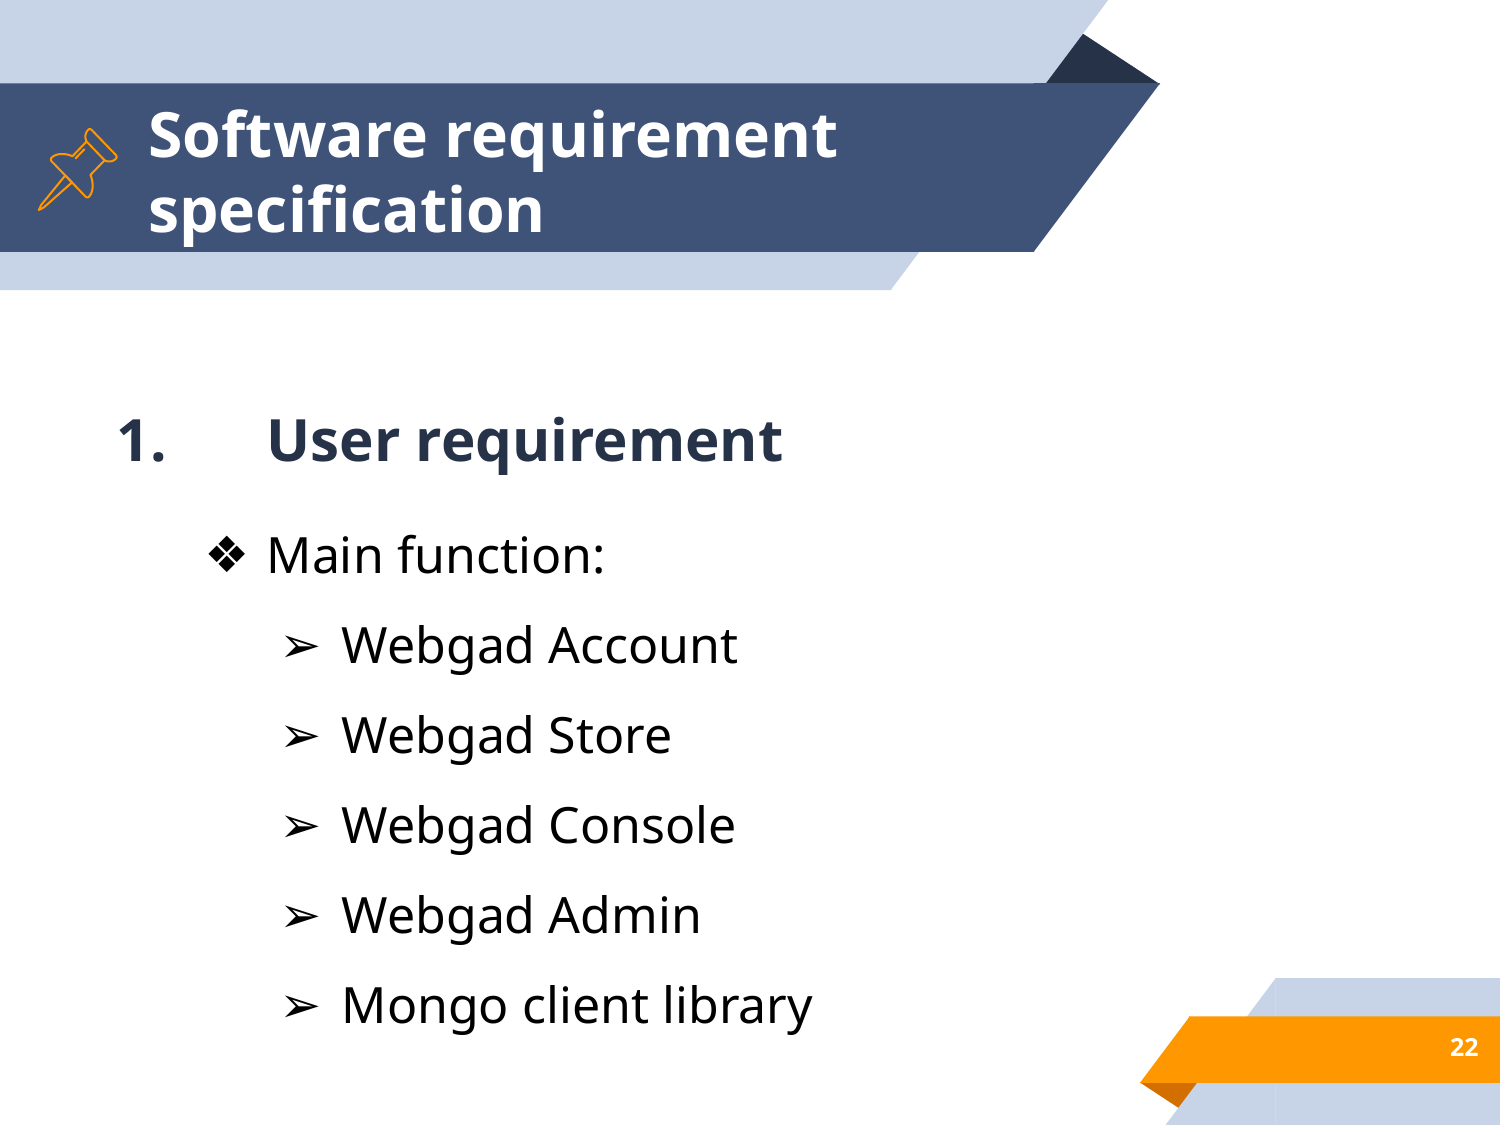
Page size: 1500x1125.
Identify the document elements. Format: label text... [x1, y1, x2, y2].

list 1. User requirement Main function: Webgad Account Webgad Store Webgad Console Webgad Admin Mongo client library [101, 352, 1250, 1064]
title Software requirement specification [133, 85, 1044, 254]
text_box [38, 128, 117, 211]
slide_number ‹#› [1249, 1014, 1494, 1084]
